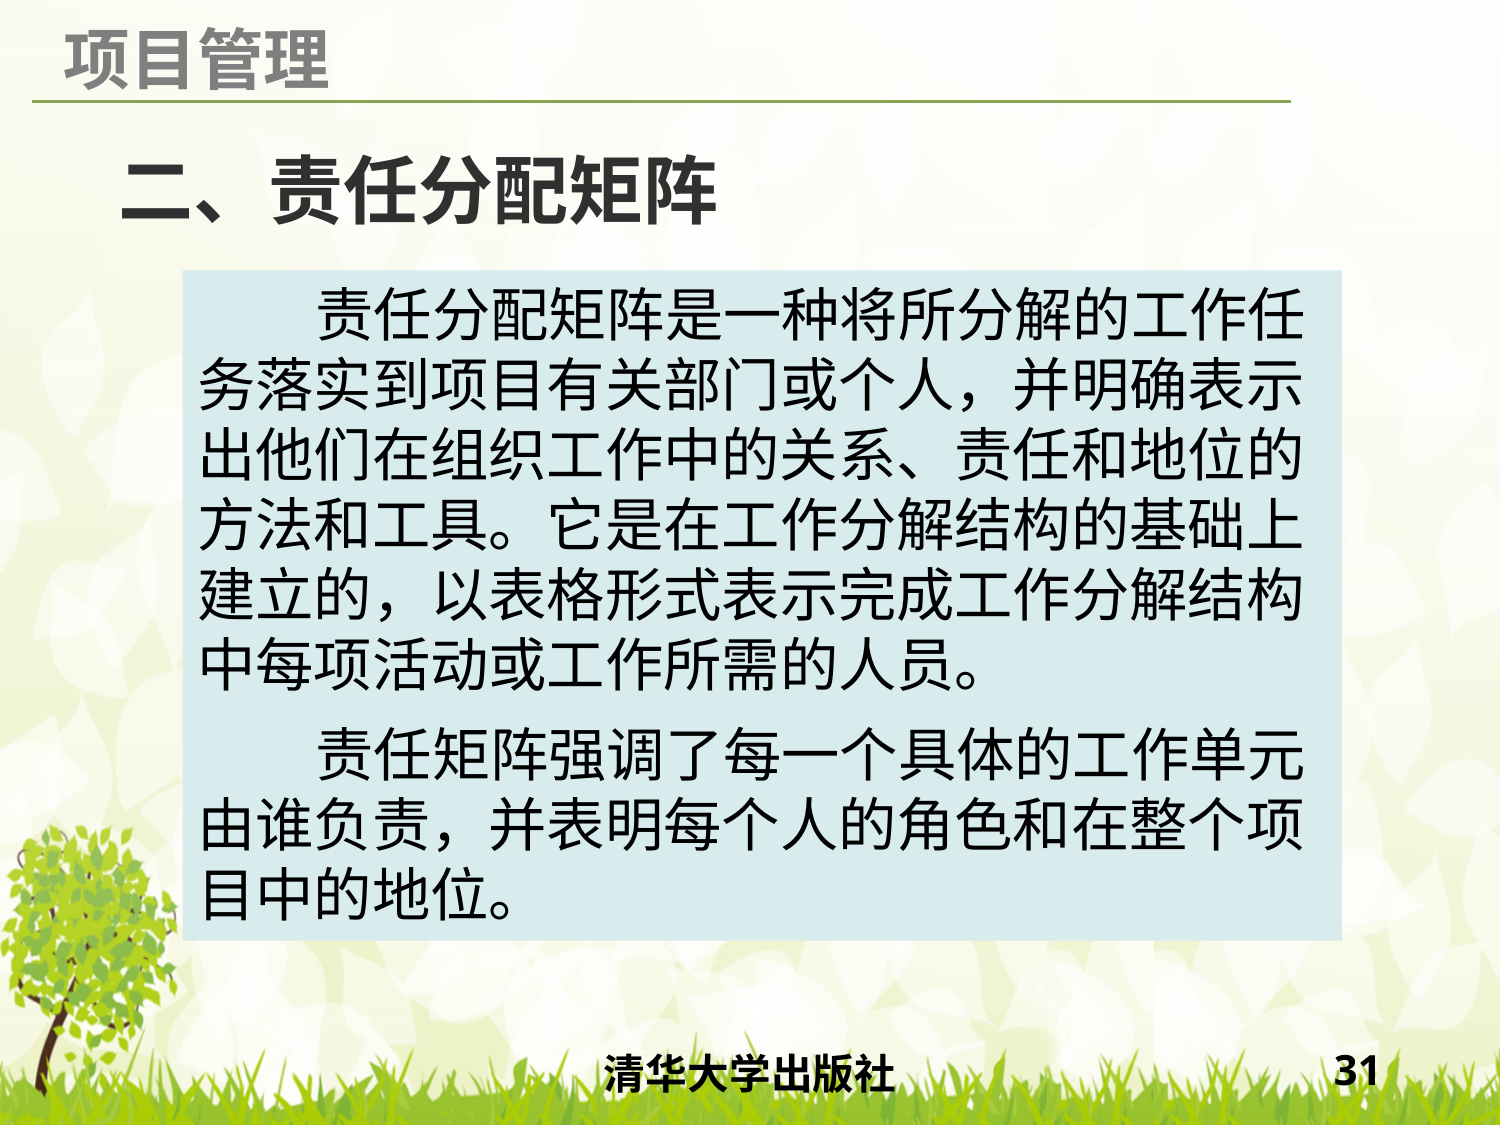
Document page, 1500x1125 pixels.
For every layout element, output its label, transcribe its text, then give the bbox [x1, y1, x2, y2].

title 二、责任分配矩阵 [103, 137, 1397, 253]
picture [0, 0, 1500, 1125]
slide_number 31 [1059, 1042, 1397, 1103]
list 责任分配矩阵是一种将所分解的工作任务落实到项目有关部门或个人，并明确表示出他们在组织工作中的关系、责任和地位的方法和工具。它是在工作分解结构的基础上建立的，以表格形式表示完成工作分解结构中每项活动或工作所需的人员。 责任矩阵强调了每一个具体的工作单元由谁负责，并表明每个人的角色和在整个项目中的地位。 [182, 270, 1342, 941]
footer 清华大学出版社 [496, 1042, 1004, 1103]
